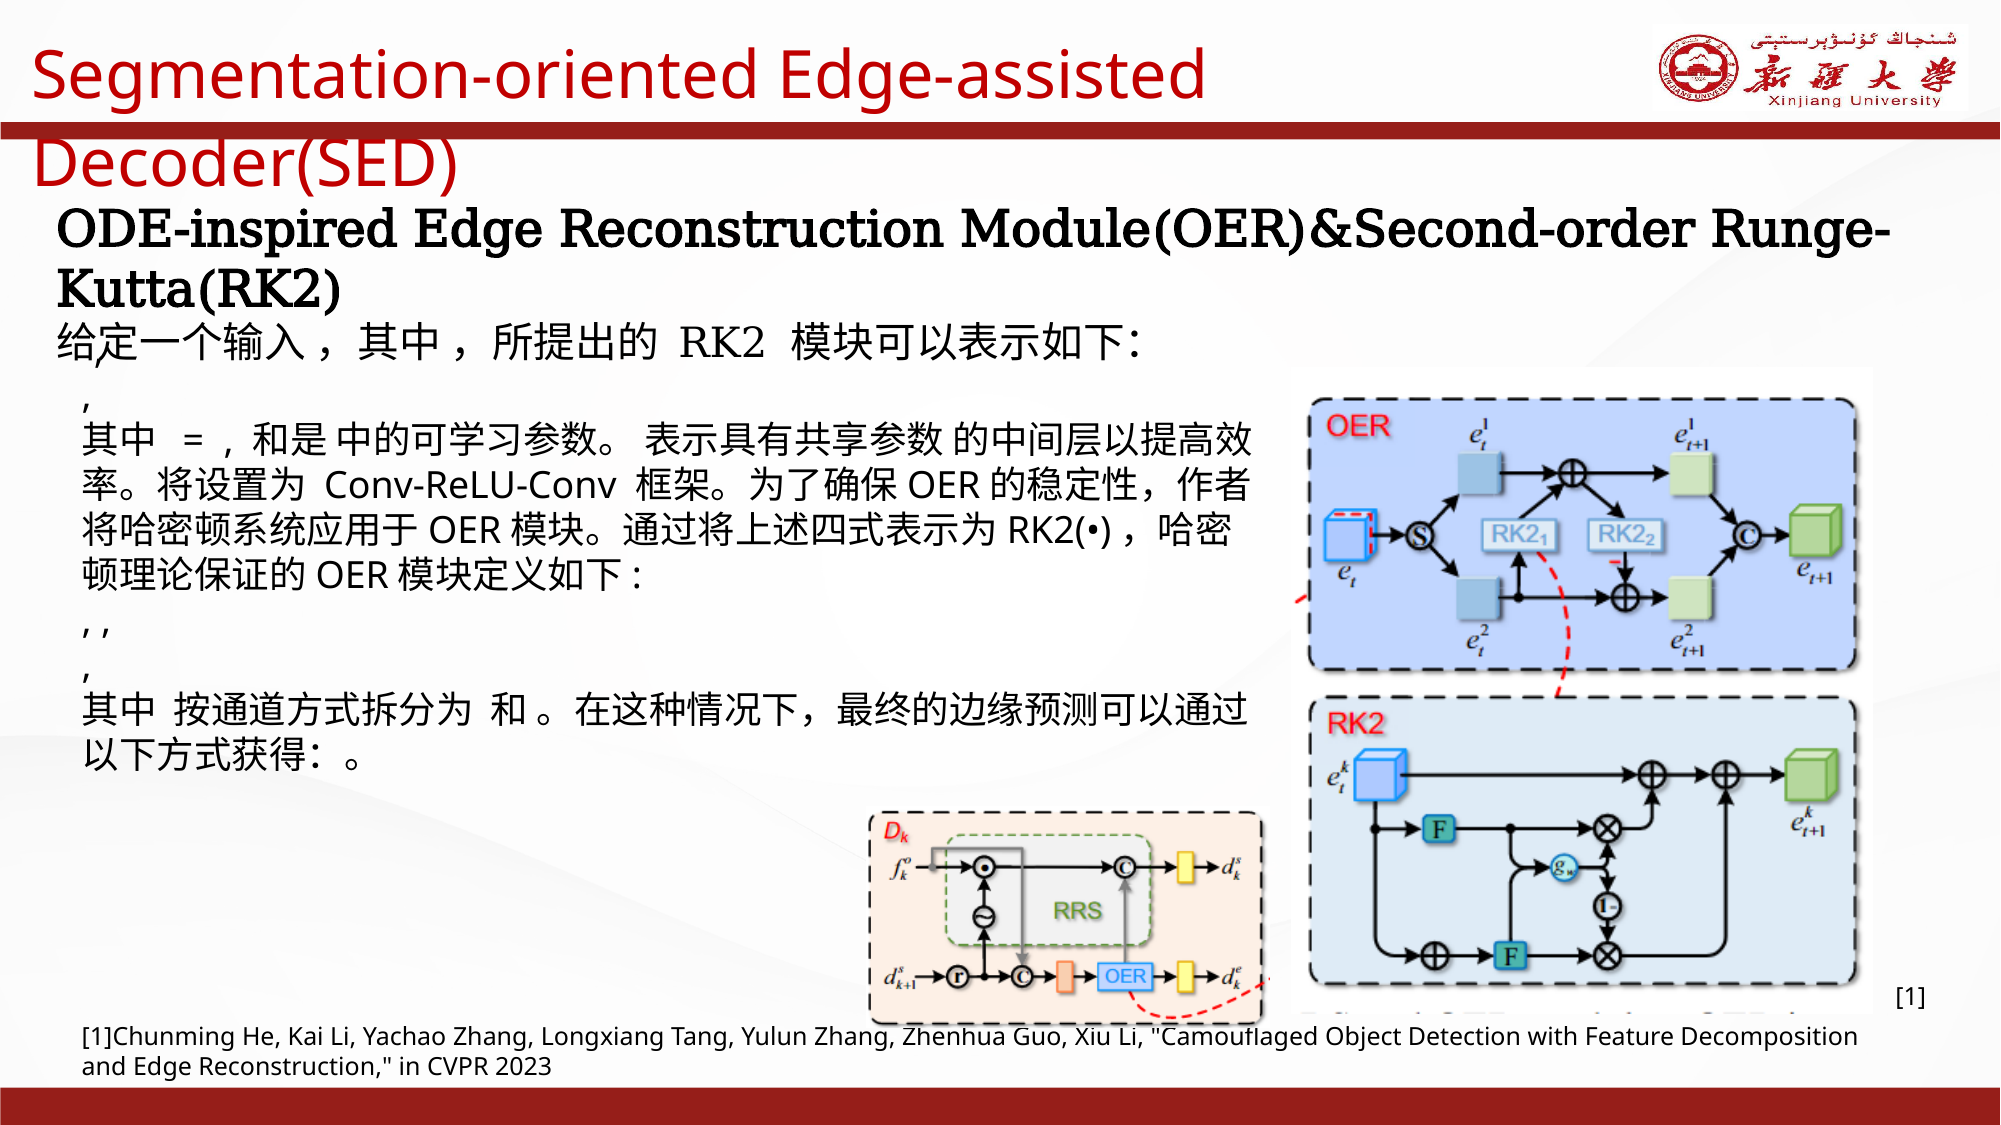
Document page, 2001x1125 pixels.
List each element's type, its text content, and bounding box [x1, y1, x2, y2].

text_box [0, 121, 2000, 140]
text_box [1] [1880, 973, 1951, 1019]
picture [0, 0, 2000, 121]
text_box [1]Chunming He, Kai Li, Yachao Zhang, Longxiang Tang, Yulun Zhang, Zhenhua Guo, Xiu Li, "Camouflaged Object Detection with Feature Decomposition and Edge Reconstruction," in CVPR 2023 [66, 1013, 1934, 1088]
text_box [0, 1086, 2000, 1125]
text_box Segmentation-oriented Edge-assisted Decoder(SED) [31, 24, 1653, 121]
text_box Segmentation-oriented Edge-assisted Decoder(SED) [31, 140, 1653, 201]
picture [0, 140, 2000, 1086]
